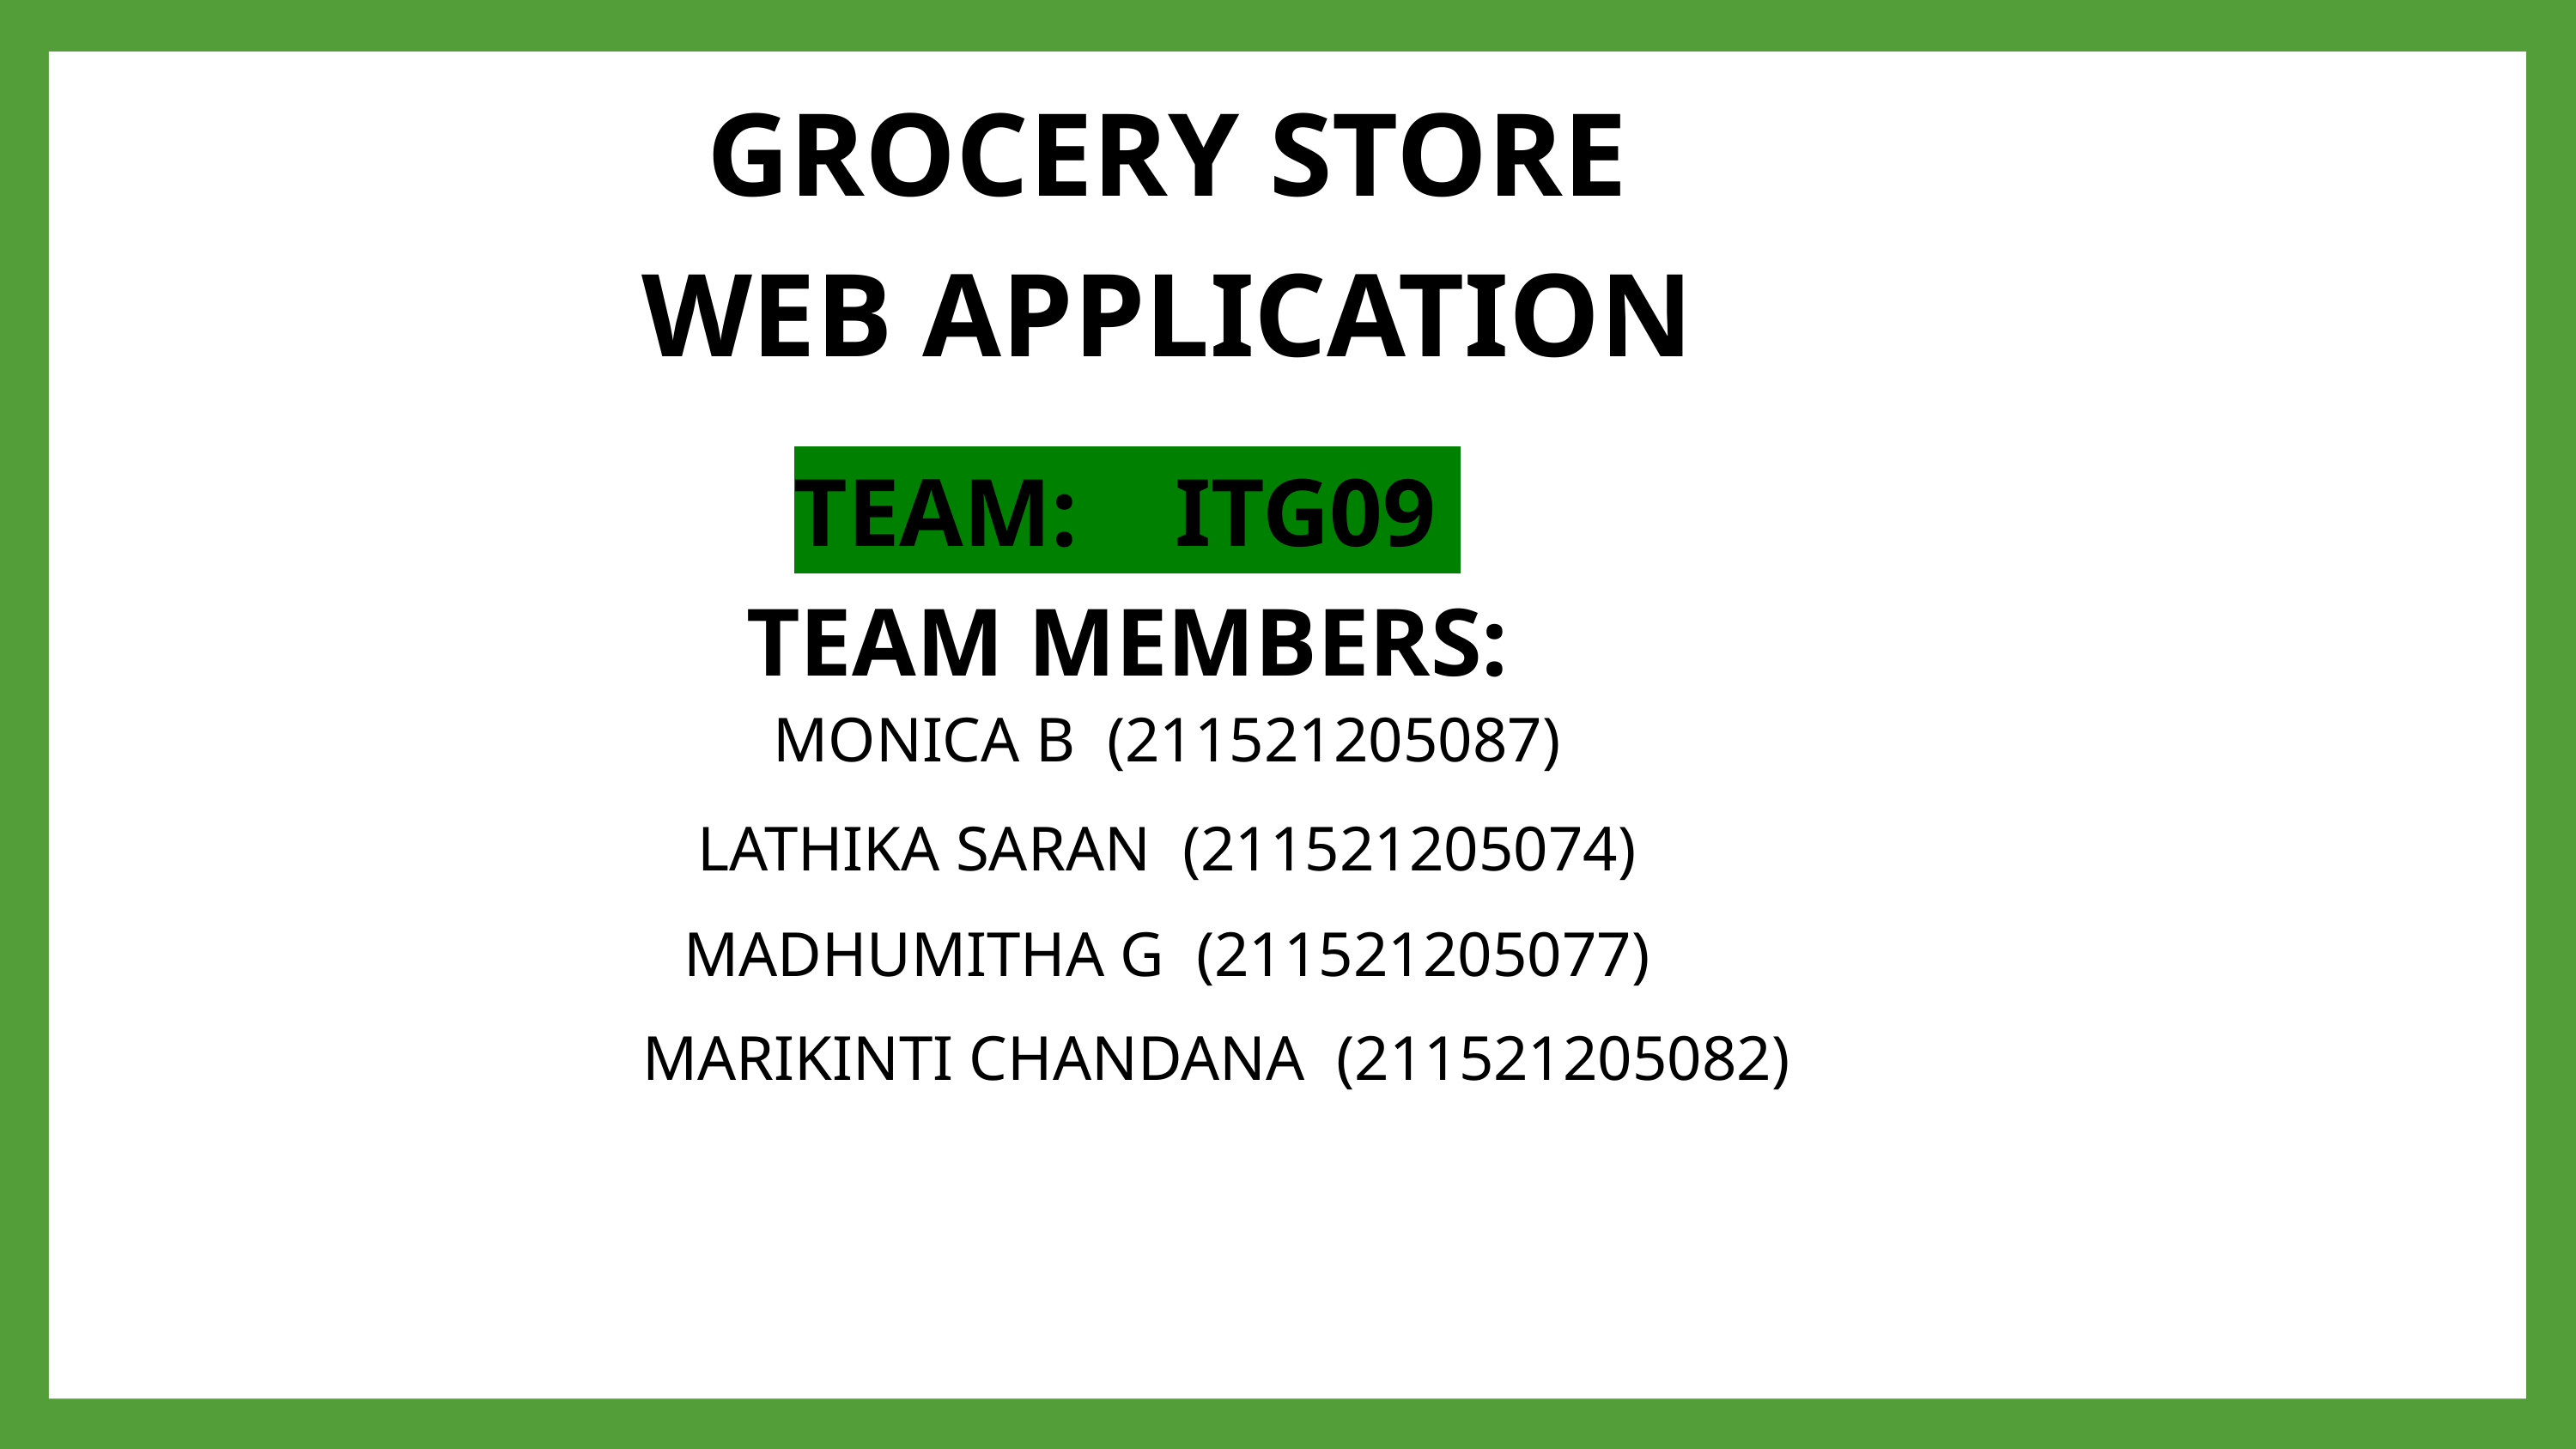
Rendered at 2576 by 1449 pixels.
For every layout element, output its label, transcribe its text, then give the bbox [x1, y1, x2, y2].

text_box LATHIKA SARAN (211521205074) [684, 797, 1650, 883]
text_box MADHUMITHA G (211521205077) [681, 903, 1654, 989]
text_box MARIKINTI CHANDANA (211521205082) [632, 1007, 1802, 1093]
text_box TEAM: ITG09 TEAM MEMBERS: [595, 433, 1661, 695]
text_box GROCERY STORE WEB APPLICATION [635, 58, 1700, 380]
text_box MONICA B (211521205087) [768, 688, 1566, 774]
